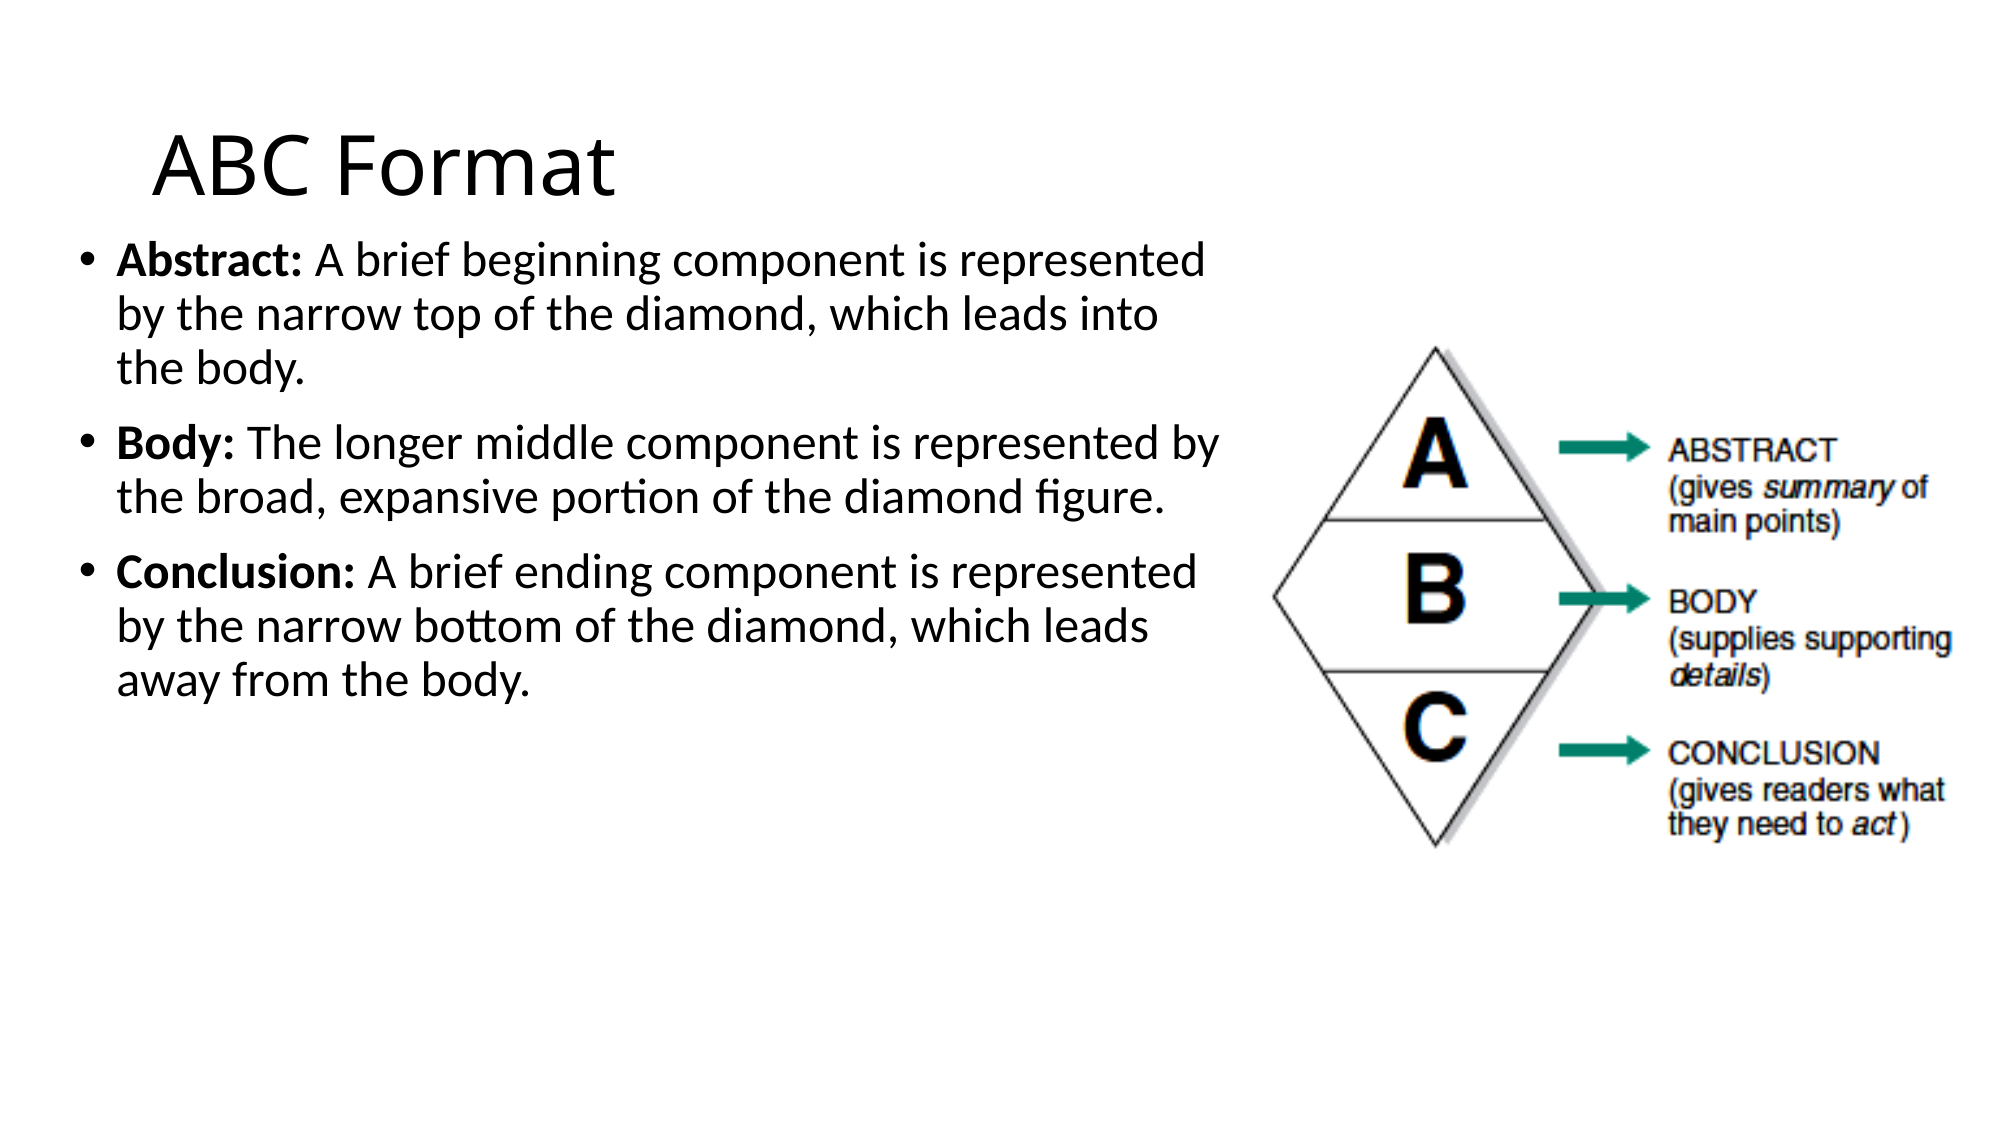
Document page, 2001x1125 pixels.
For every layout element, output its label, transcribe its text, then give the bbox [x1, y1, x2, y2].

picture [1266, 311, 1977, 948]
title ABC Format [137, 59, 1863, 278]
list Abstract: A brief beginning component is represented by the narrow top of the diamond, which leads into the body. Body: The longer middle component is represented by the broad, expansive portion of the diamond figure. Conclusion: A brief ending component is represented by the narrow bottom of the diamond, which leads away from the body. [63, 226, 1245, 1092]
